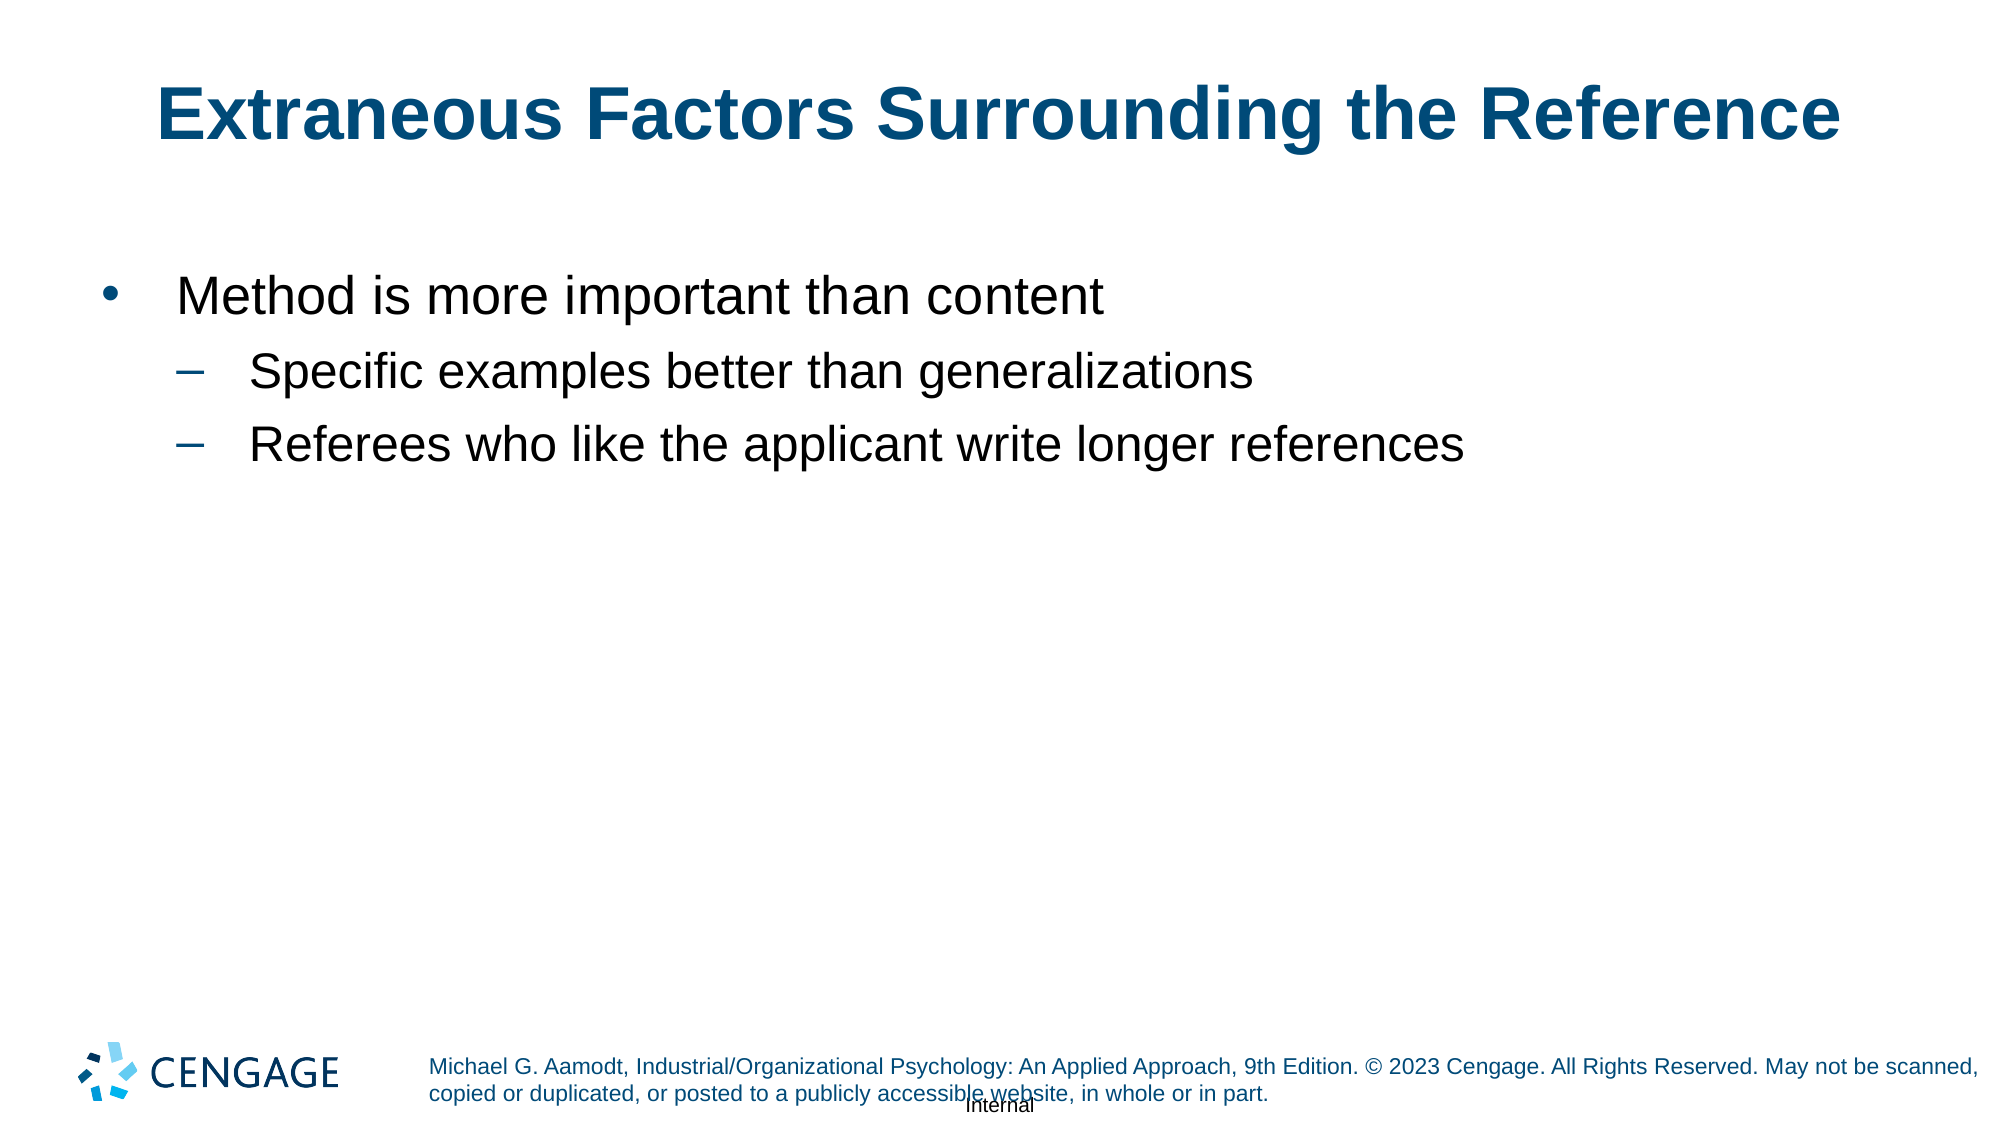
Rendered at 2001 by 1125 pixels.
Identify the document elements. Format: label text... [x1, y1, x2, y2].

picture [78, 1042, 338, 1101]
title Extraneous Factors Surrounding the Reference [137, 59, 1863, 171]
list Method is more important than content Specific examples better than generalizations Referees who like the applicant write longer references [101, 260, 1827, 994]
